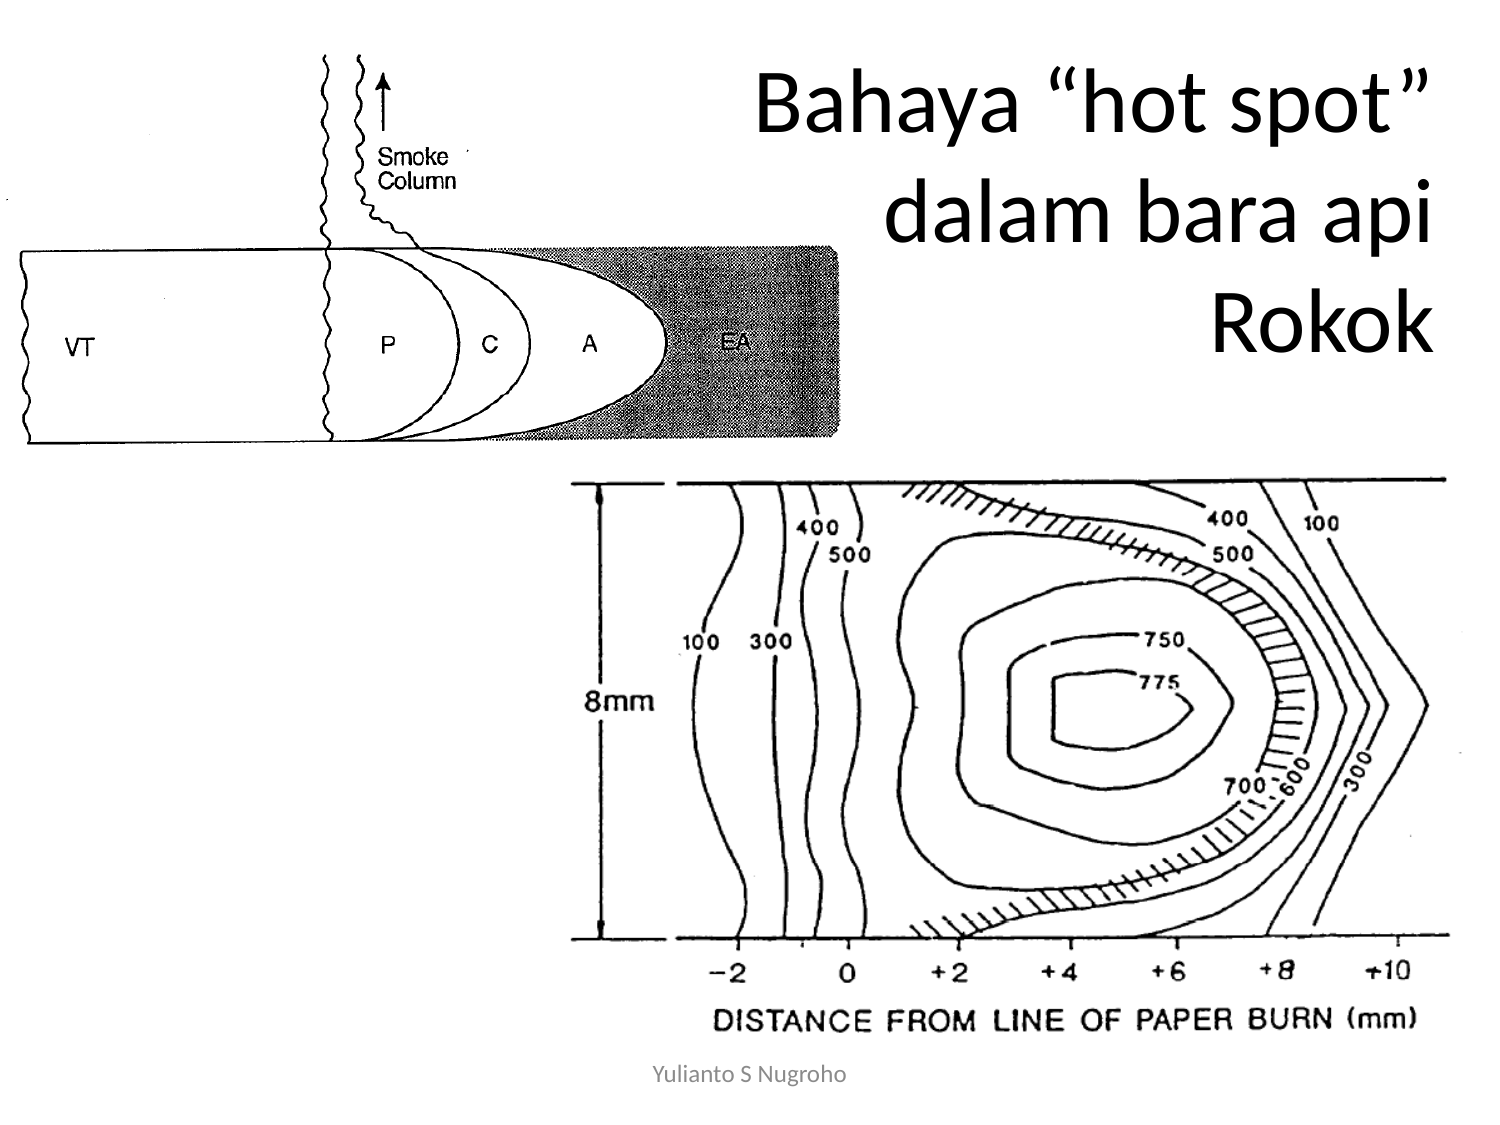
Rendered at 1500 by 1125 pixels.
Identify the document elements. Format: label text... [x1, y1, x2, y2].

footer Yulianto S Nugroho [512, 1042, 988, 1103]
picture [545, 458, 1473, 1043]
title Bahaya “hot spot” dalam bara api Rokok [849, 112, 1450, 300]
picture [0, 53, 845, 451]
